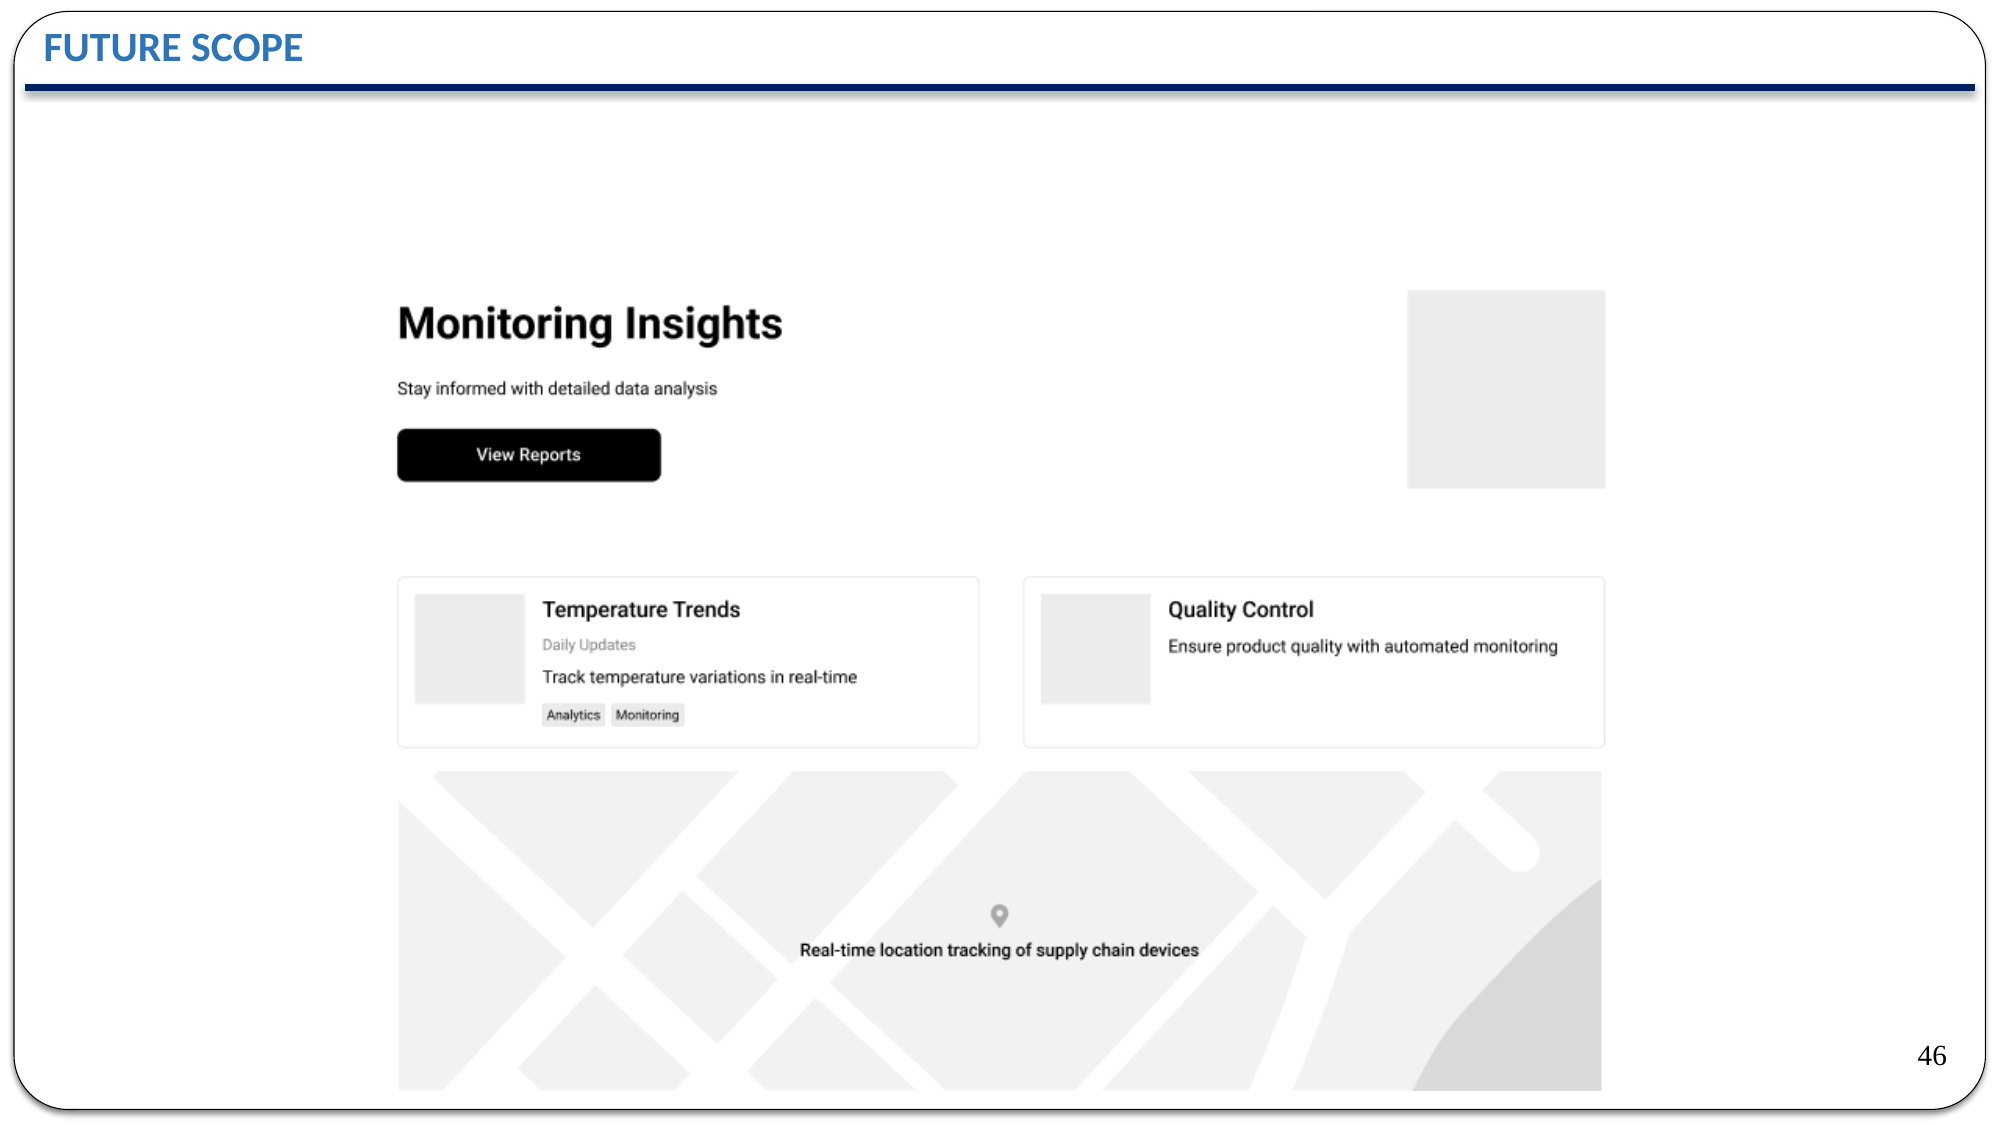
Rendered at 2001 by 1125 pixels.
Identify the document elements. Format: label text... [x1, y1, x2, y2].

text_box FUTURE SCOPE [28, 12, 2000, 78]
picture [212, 249, 1788, 1091]
slide_number 46 [1882, 1016, 1983, 1092]
